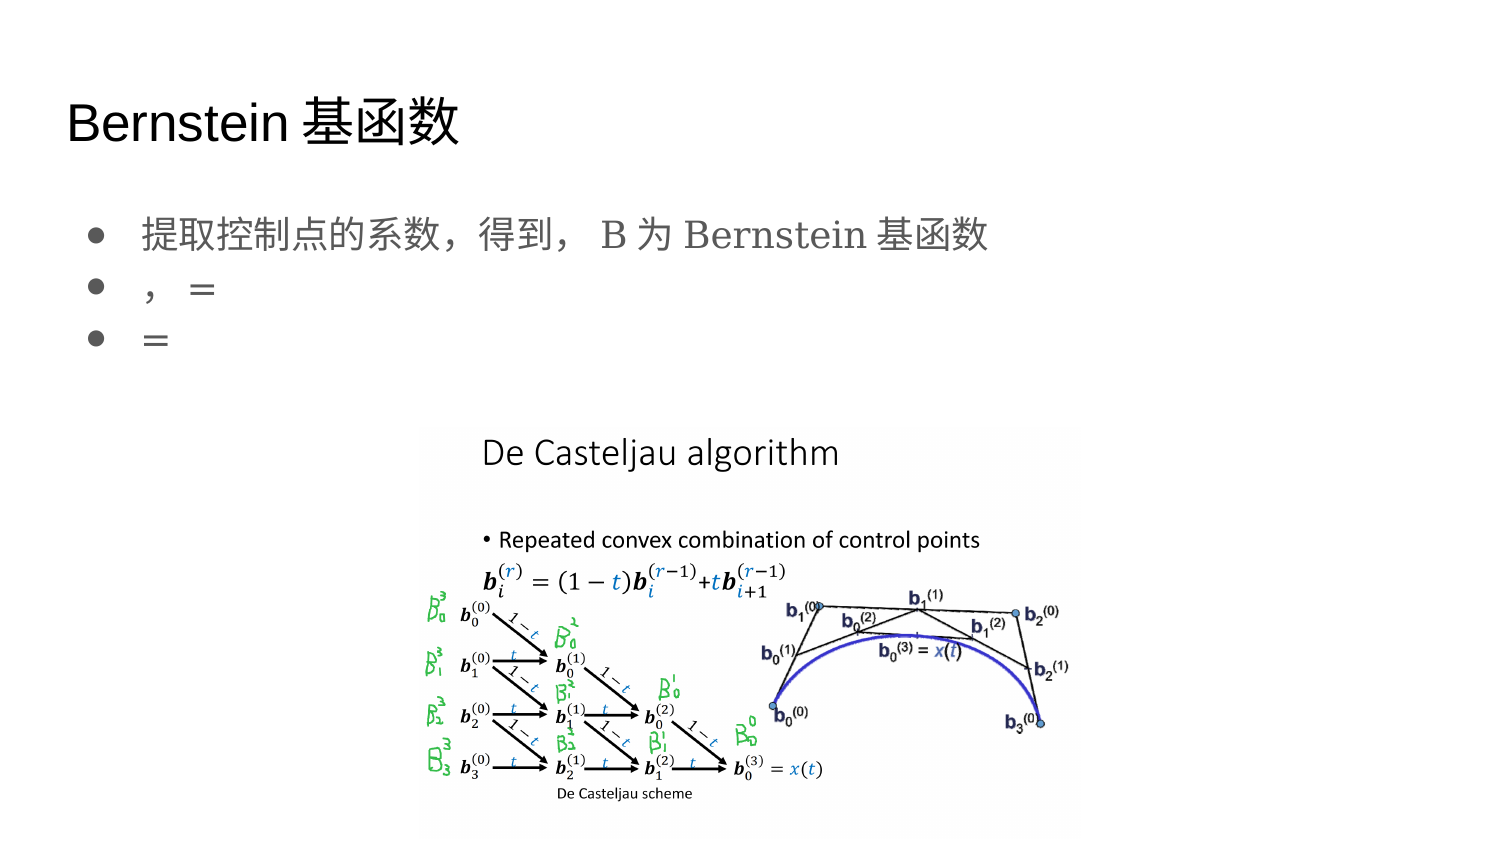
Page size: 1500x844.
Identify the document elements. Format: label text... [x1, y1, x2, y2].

picture [419, 427, 1081, 839]
title Bernstein基函数 [51, 72, 1449, 167]
